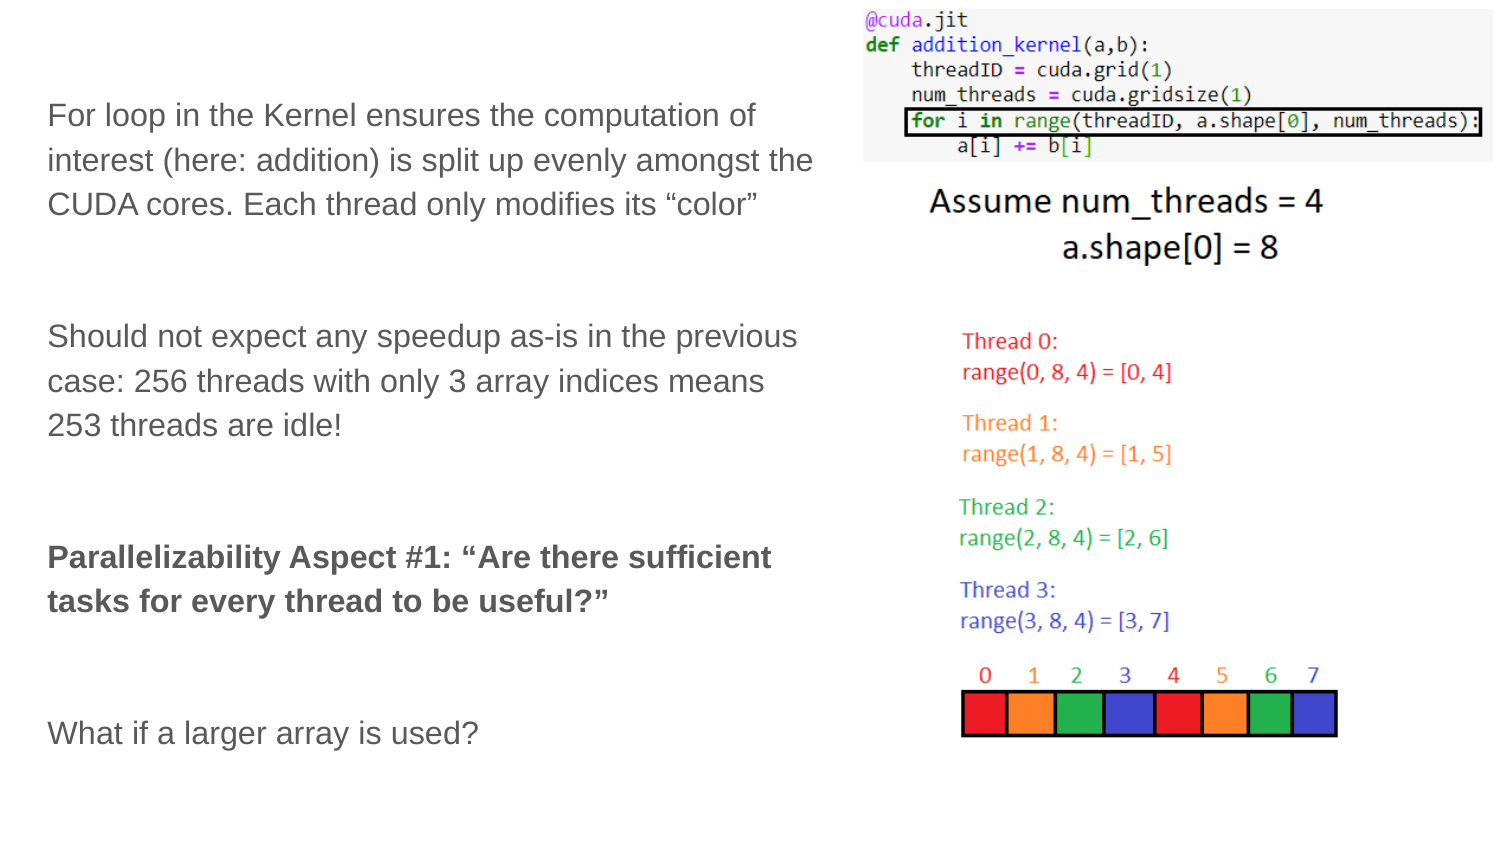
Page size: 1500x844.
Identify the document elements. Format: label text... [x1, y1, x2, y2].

picture [863, 9, 1494, 844]
list For loop in the Kernel ensures the computation of interest (here: addition) is split up evenly amongst the CUDA cores. Each thread only modifies its “color” Should not expect any speedup as-is in the previous case: 256 threads with only 3 array indices means 253 threads are idle! Parallelizability Aspect #1: “Are there sufficient tasks for every thread to be useful?” What if a larger array is used? [32, 73, 837, 800]
